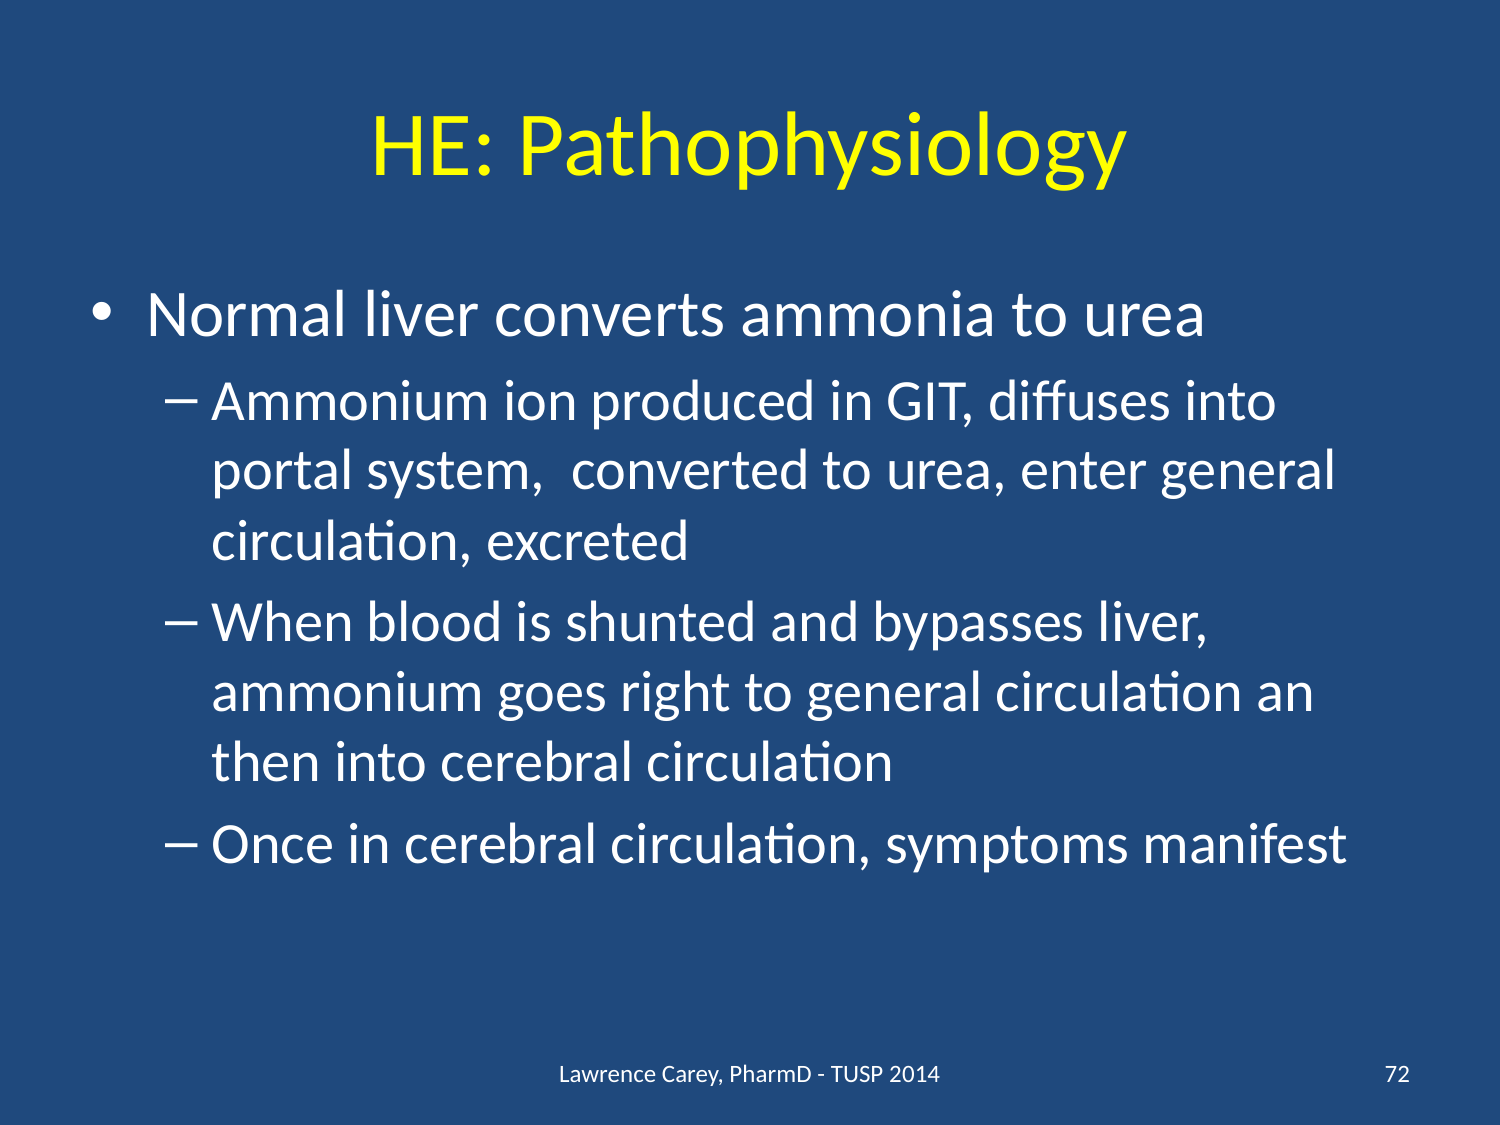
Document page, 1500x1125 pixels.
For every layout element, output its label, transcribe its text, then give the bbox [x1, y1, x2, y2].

title HE: Pathophysiology [75, 45, 1425, 233]
slide_number 72 [1074, 1042, 1425, 1103]
list Normal liver converts ammonia to urea Ammonium ion produced in GIT, diffuses into portal system, converted to urea, enter general circulation, excreted When blood is shunted and bypasses liver, ammonium goes right to general circulation an then into cerebral circulation Once in cerebral circulation, symptoms manifest [75, 262, 1425, 1005]
footer Lawrence Carey, PharmD - TUSP 2014 [512, 1042, 988, 1103]
